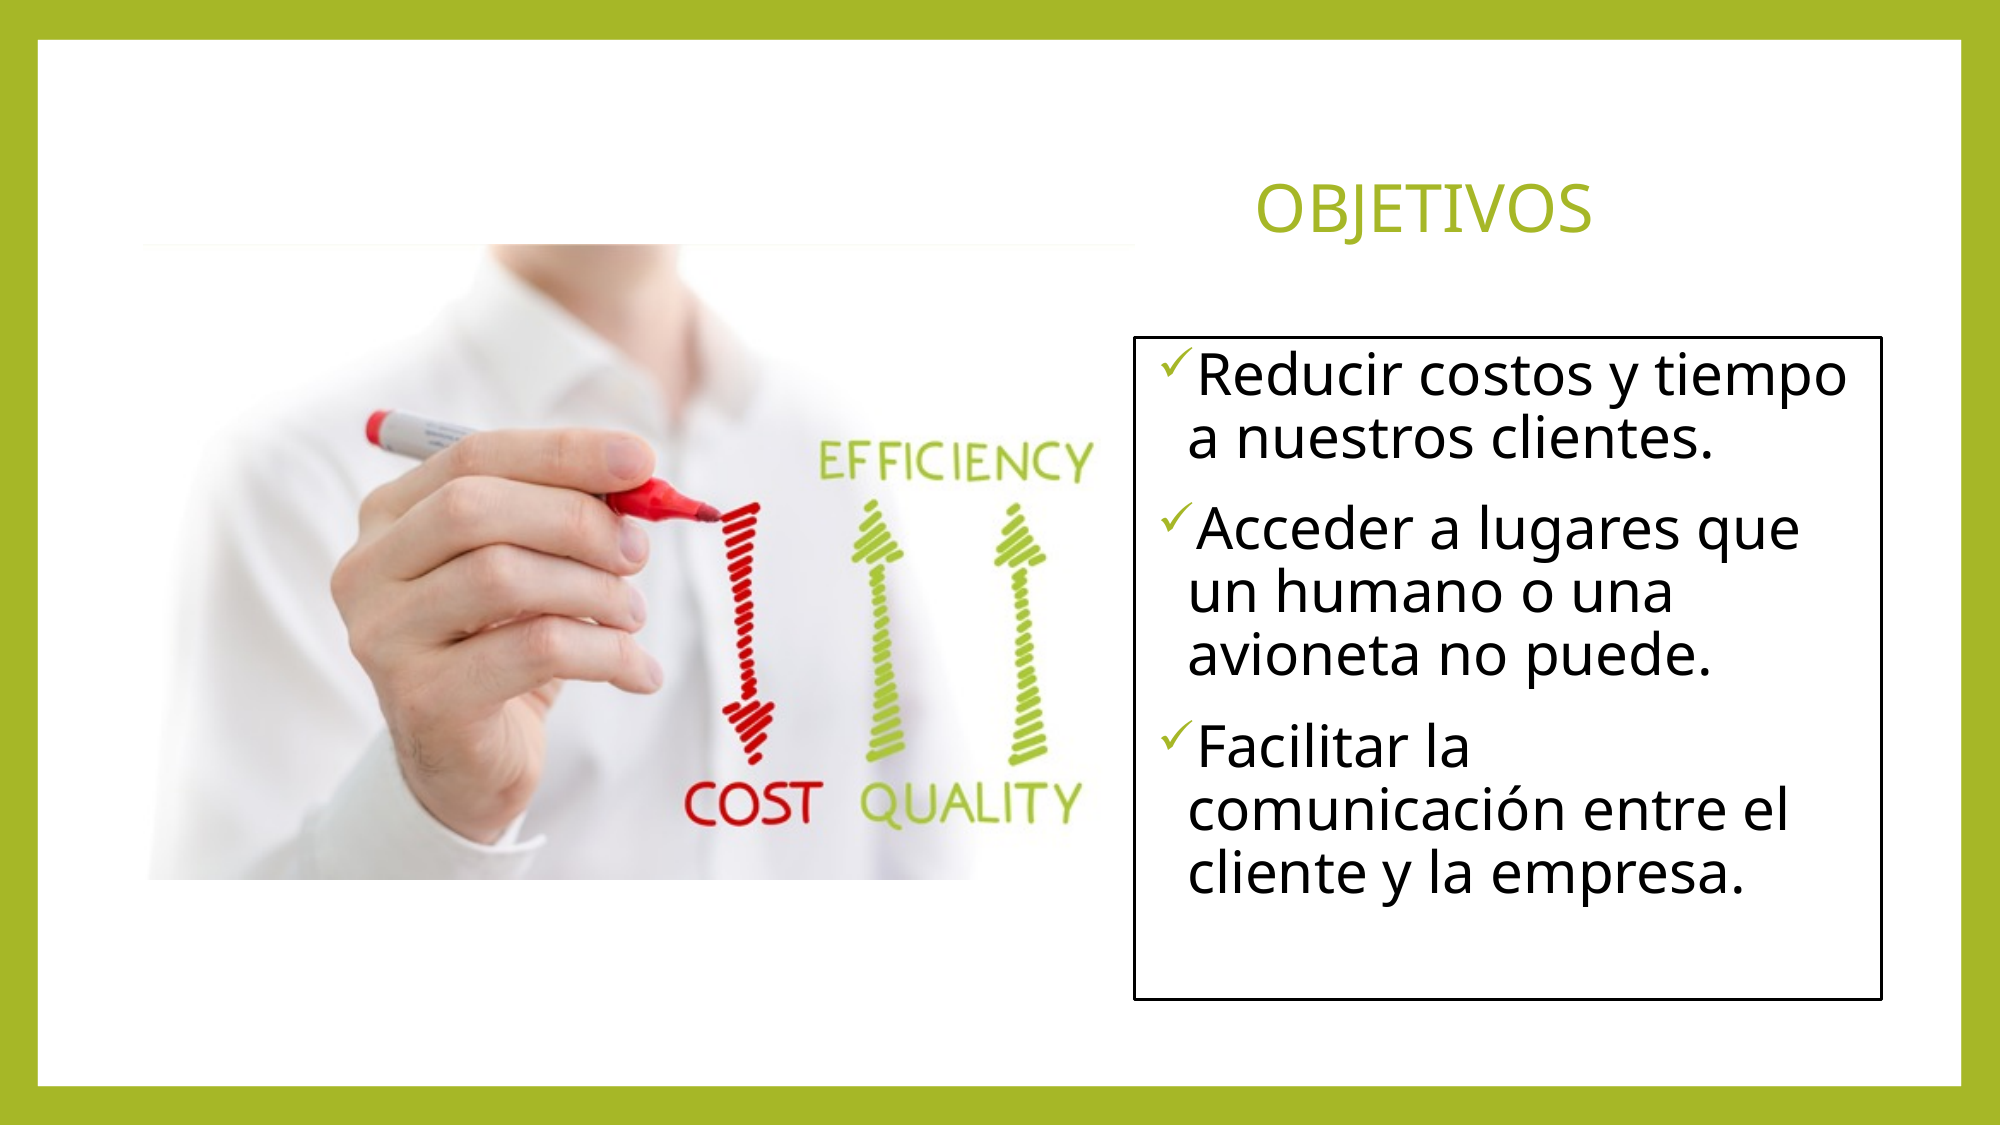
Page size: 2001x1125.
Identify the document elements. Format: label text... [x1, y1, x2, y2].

text_box [36, 38, 1963, 1088]
picture [142, 244, 1136, 880]
title OBJETIVOS [1239, 99, 1882, 323]
list Reducir costos y tiempo a nuestros clientes. Acceder a lugares que un humano o una avioneta no puede. Facilitar la comunicación entre el cliente y la empresa. [1133, 336, 1883, 1001]
